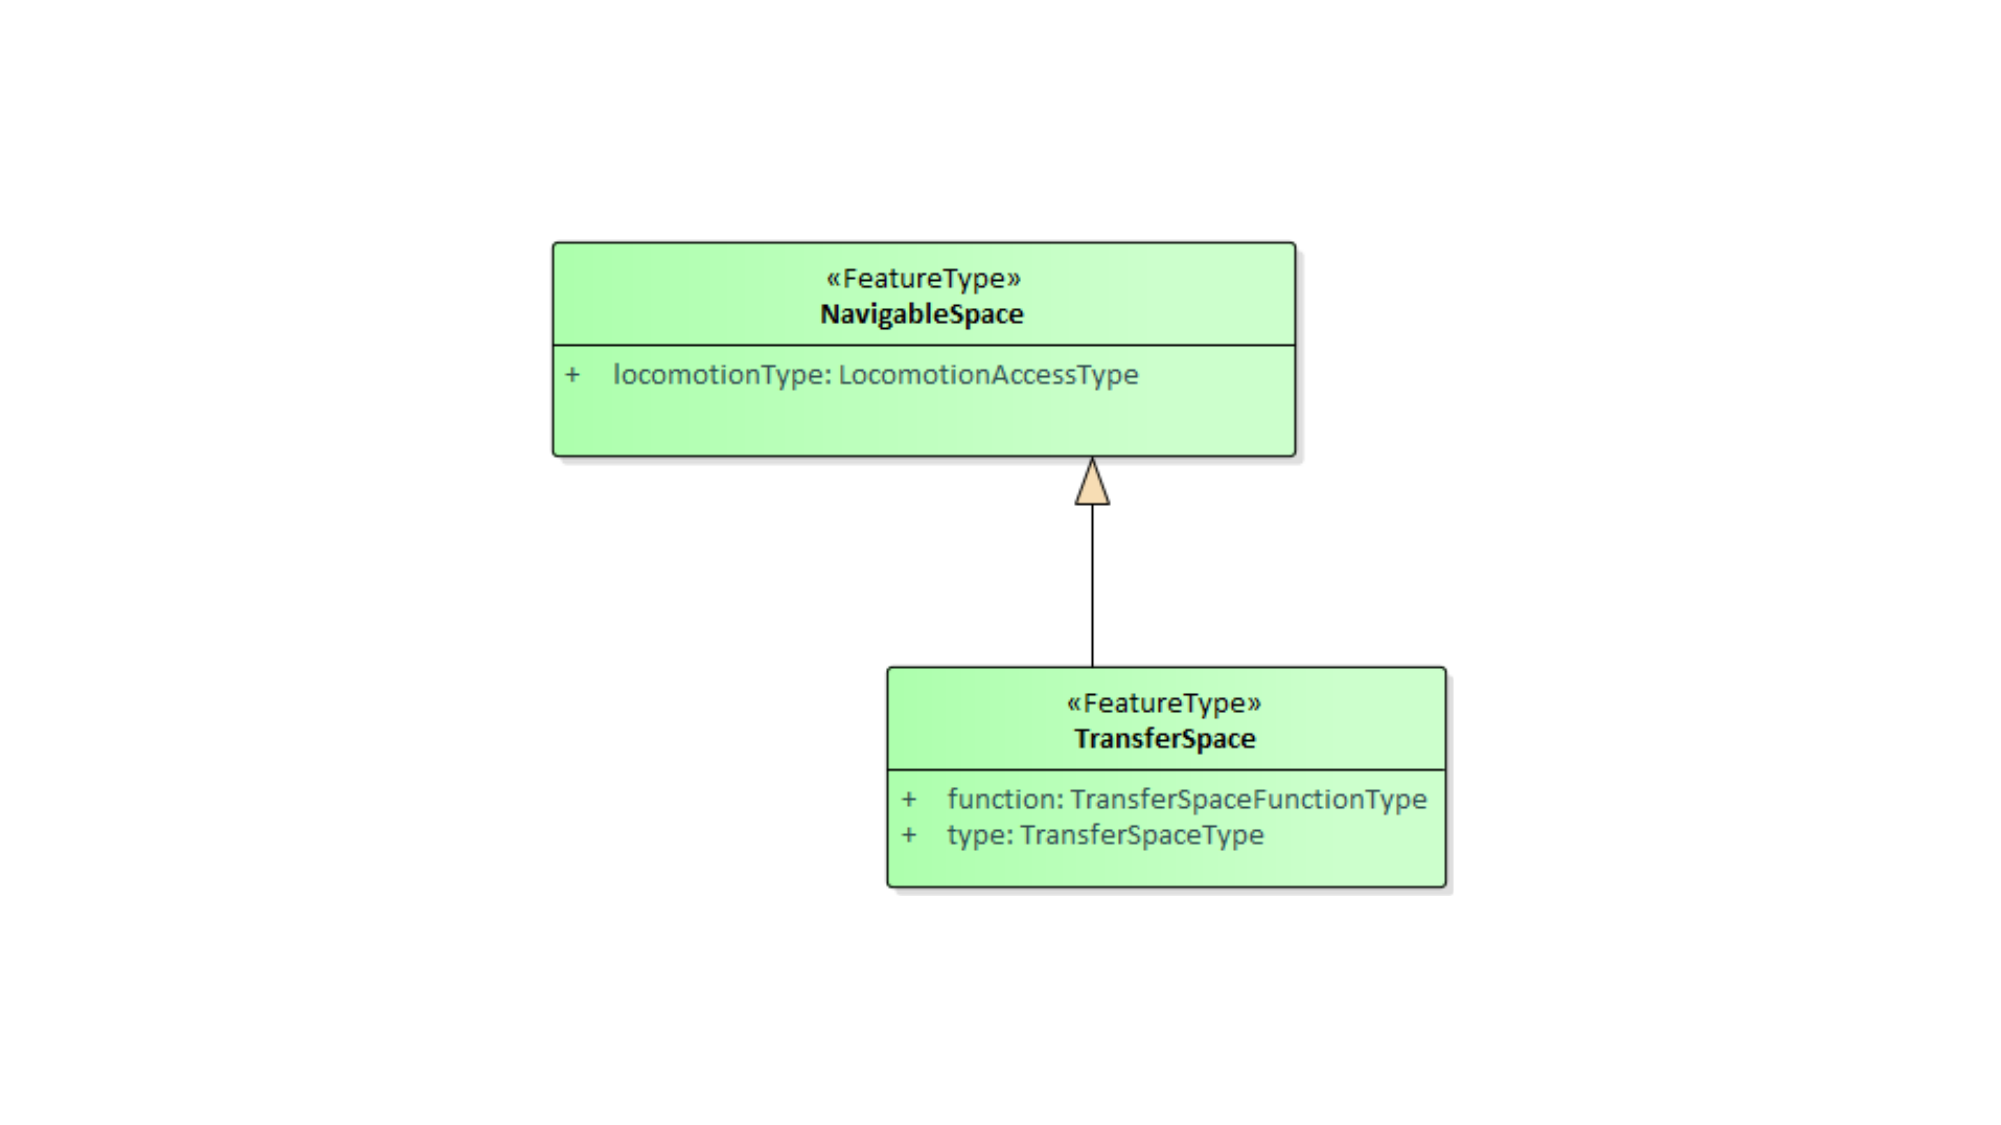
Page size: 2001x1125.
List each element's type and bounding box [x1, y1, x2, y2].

picture [545, 229, 1455, 896]
